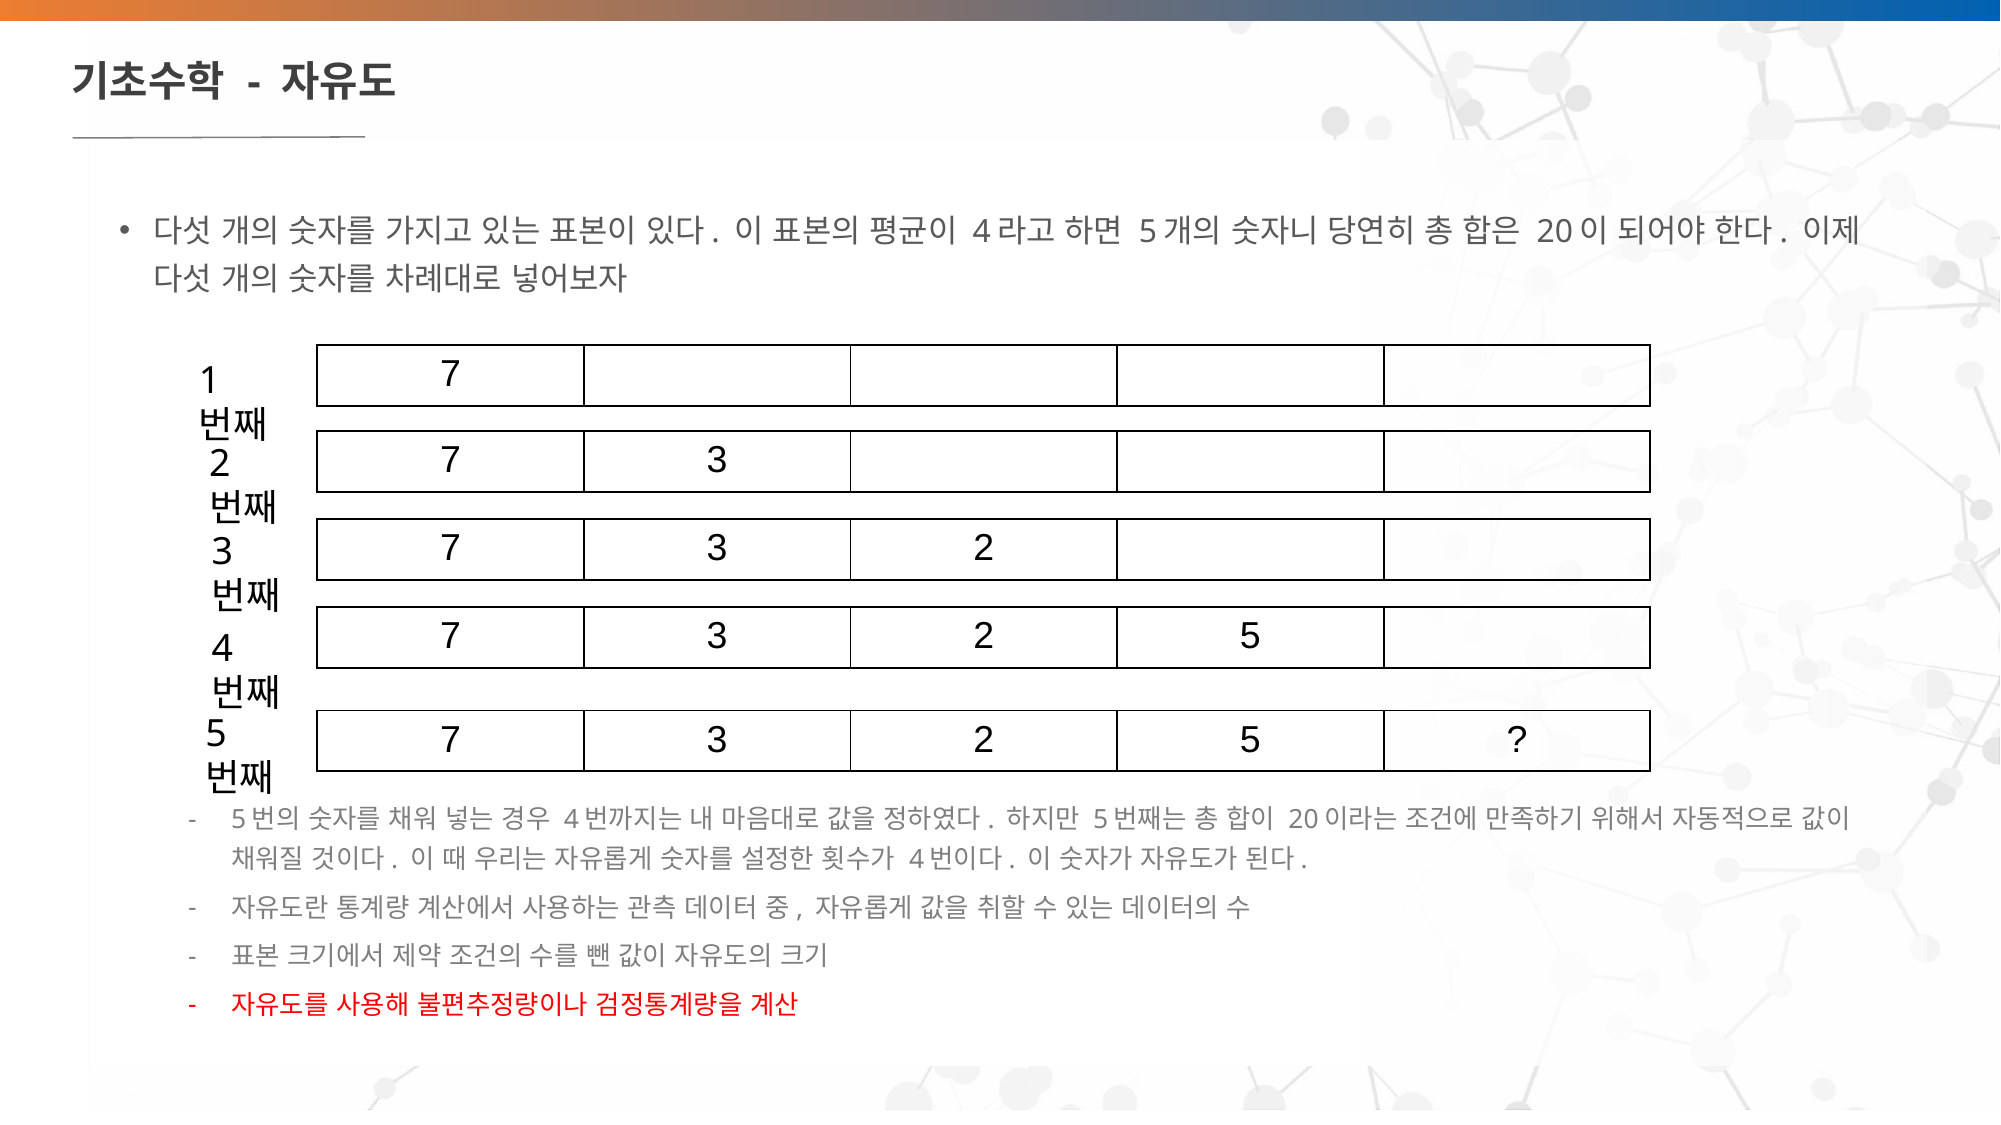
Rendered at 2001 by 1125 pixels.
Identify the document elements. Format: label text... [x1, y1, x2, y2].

text_box 5번째 [190, 701, 318, 807]
table_header [1385, 608, 1649, 667]
table_header 5 [1118, 608, 1383, 667]
table_header 3 [585, 432, 850, 491]
table_header 2 [851, 711, 1116, 770]
table_header 7 [318, 346, 583, 405]
table_header [1118, 520, 1383, 579]
table_header 3 [585, 520, 850, 579]
title 기초수학 - 자유도 [56, 49, 1162, 117]
table_header ? [1385, 711, 1649, 770]
table_header 7 [324, 608, 583, 667]
table_header 2 [851, 608, 1116, 667]
table_header [1385, 520, 1649, 579]
text_box 1번째 [183, 348, 311, 454]
table_header [851, 432, 1116, 491]
table_header 7 [324, 520, 583, 579]
text_box 3번째 [196, 519, 324, 616]
list 다섯 개의 숫자를 가지고 있는 표본이 있다. 이 표본의 평균이 4라고 하면 5개의 숫자니 당연히 총 합은 20이 되어야 한다. 이제 다섯 개의 숫자를 차례대로 넣어보자 5번의 숫자를 채워 넣는 경우 4번까지는 내 마음대로 값을 정하였다. 하지만 5번째는 총 합이 20이라는 조건에 만족하기 위해서 자동적으로 값이 채워질 것이다. 이 때 우리는 자유롭게 숫자를 설정한 횟수가 4번이다. 이 숫자가 자유도가 된다. 자유도란 통계량 계산에서 사용하는 관측 데이터 중, 자유롭게 값을 취할 수 있는 데이터의 수 표본 크기에서 제약 조건의 수를 뺀 값이 자유도의 크기 자유도를 사용해 불편추정량이나 검정통계량을 계산 [104, 193, 1911, 1035]
table_header [851, 346, 1116, 405]
text_box 4번째 [196, 616, 324, 722]
table_header 5 [1118, 711, 1383, 770]
table_header 2 [851, 520, 1116, 579]
table_header [1118, 346, 1383, 405]
table_header [1385, 346, 1649, 405]
text_box 2번째 [194, 431, 321, 537]
table_header [1118, 432, 1383, 491]
table_header [1385, 432, 1649, 491]
table_header 7 [318, 711, 583, 770]
table_header 3 [585, 608, 850, 667]
table_header [585, 346, 850, 405]
table_header 7 [321, 432, 583, 491]
table_header 3 [585, 711, 850, 770]
